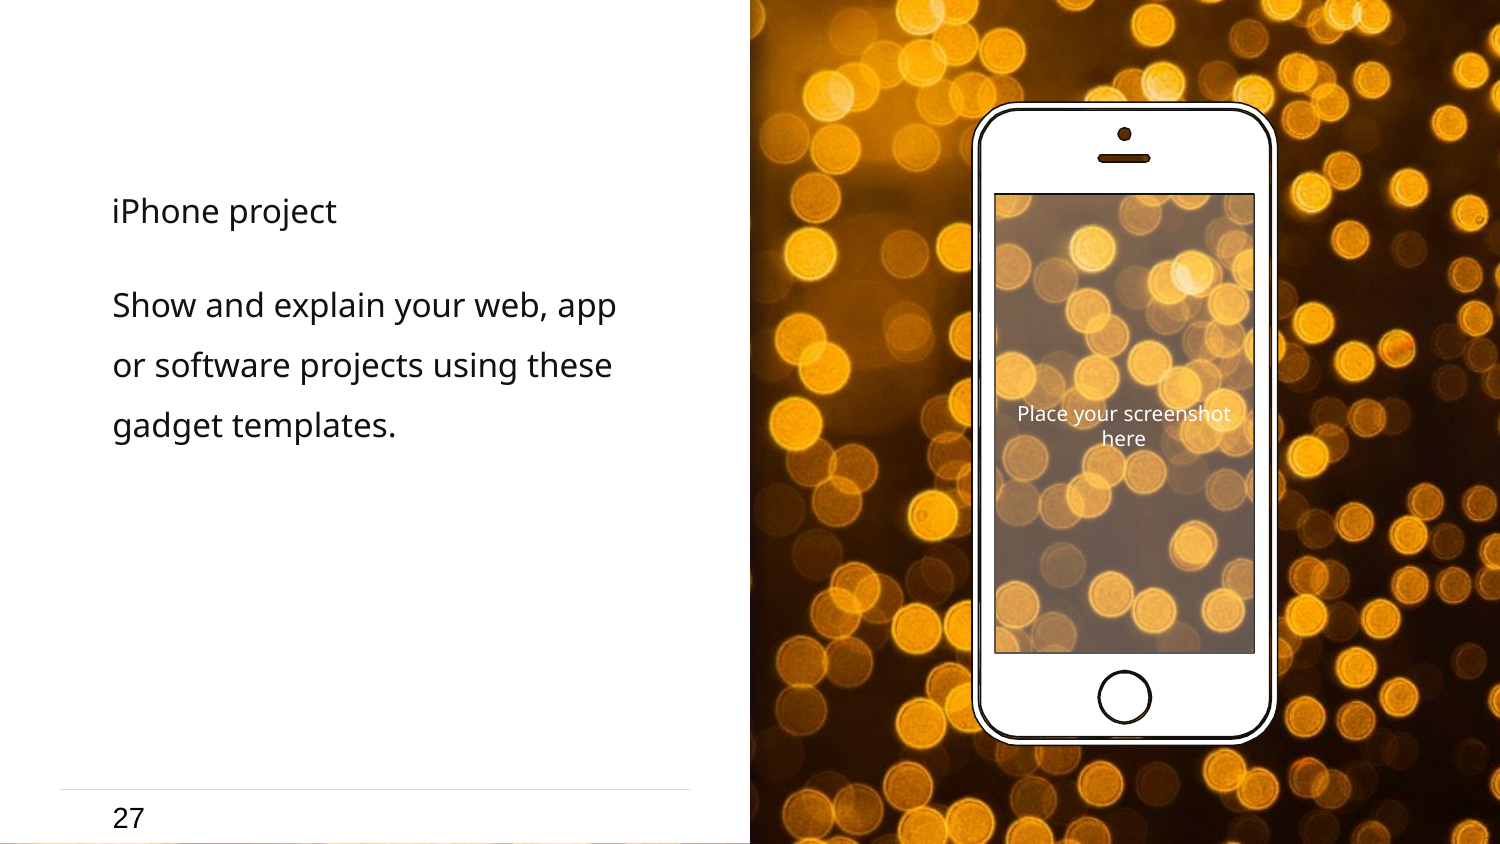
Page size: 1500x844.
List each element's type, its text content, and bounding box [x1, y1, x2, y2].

list Show and explain your web, app or software projects using these gadget templates. [97, 249, 654, 685]
text_box [971, 102, 1278, 746]
title iPhone project [96, 134, 654, 246]
slide_number ‹#› [97, 789, 654, 844]
text_box Place your screenshot here [993, 195, 1255, 657]
picture [750, 0, 1500, 844]
